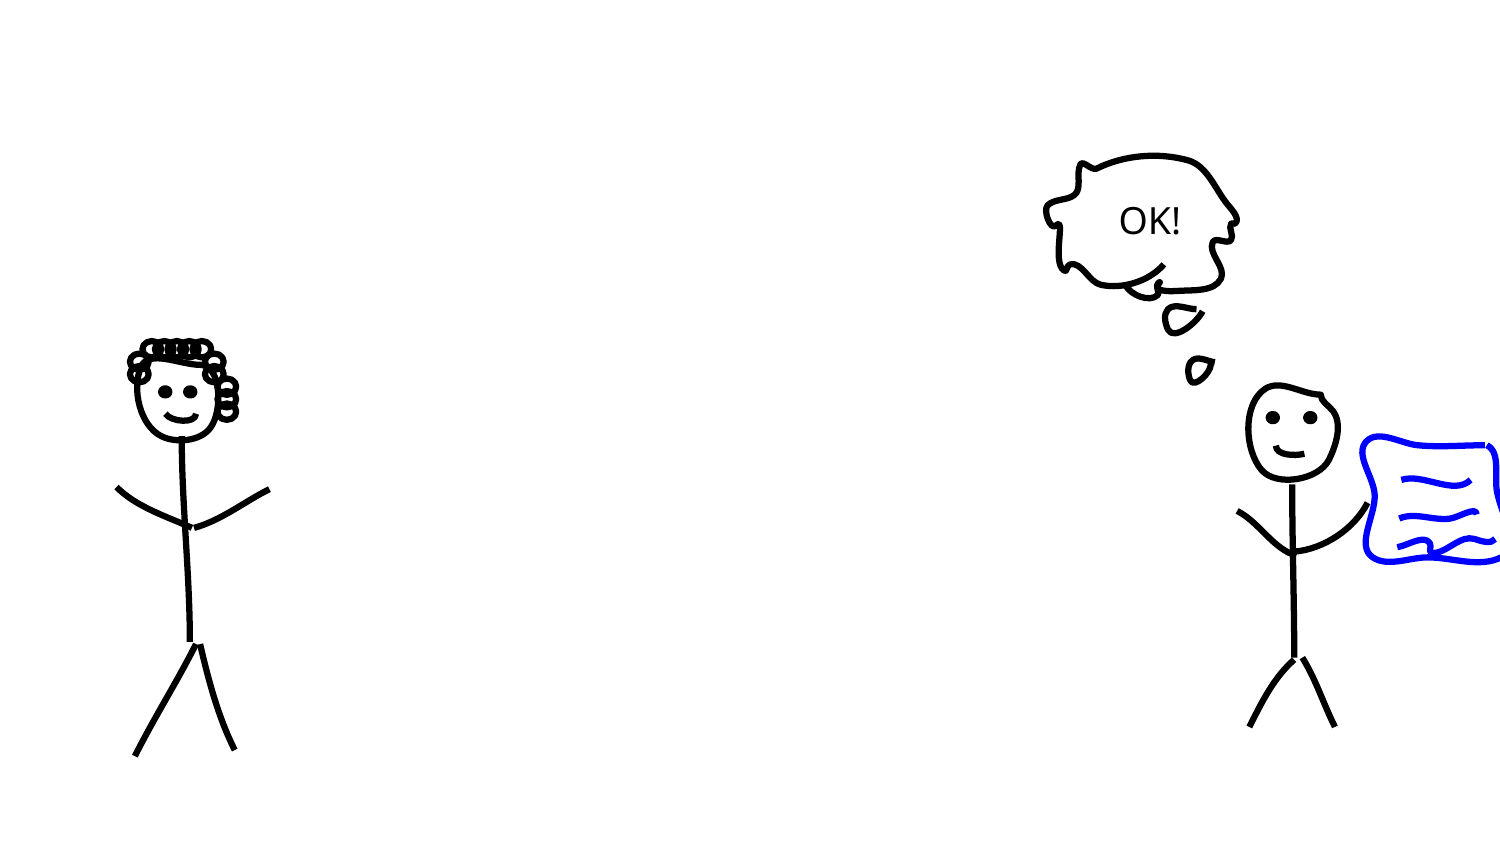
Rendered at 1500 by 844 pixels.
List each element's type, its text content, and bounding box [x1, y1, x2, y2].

text_box [129, 366, 149, 383]
text_box [217, 393, 237, 405]
text_box [137, 358, 219, 441]
text_box [204, 353, 224, 370]
text_box [1249, 659, 1295, 727]
text_box [1237, 510, 1297, 556]
text_box [1397, 538, 1496, 554]
text_box [1268, 414, 1277, 422]
text_box [171, 341, 187, 358]
text_box [193, 489, 270, 528]
text_box [1046, 155, 1222, 299]
text_box [204, 368, 224, 383]
text_box OK! [1103, 182, 1300, 250]
text_box [1401, 478, 1471, 486]
text_box [1165, 306, 1203, 334]
text_box [1188, 358, 1215, 383]
text_box [158, 341, 174, 358]
text_box [1248, 385, 1338, 480]
text_box [165, 413, 197, 421]
text_box [1294, 502, 1368, 552]
text_box [1275, 445, 1305, 455]
text_box [142, 341, 162, 358]
text_box [1399, 511, 1477, 519]
text_box [186, 388, 195, 396]
text_box [1362, 436, 1500, 563]
text_box [161, 388, 170, 396]
text_box [196, 341, 212, 358]
text_box [200, 644, 235, 751]
text_box [217, 378, 237, 395]
text_box [1306, 414, 1315, 422]
text_box [116, 487, 192, 528]
text_box [183, 341, 199, 358]
text_box [217, 403, 237, 420]
text_box [129, 353, 149, 368]
